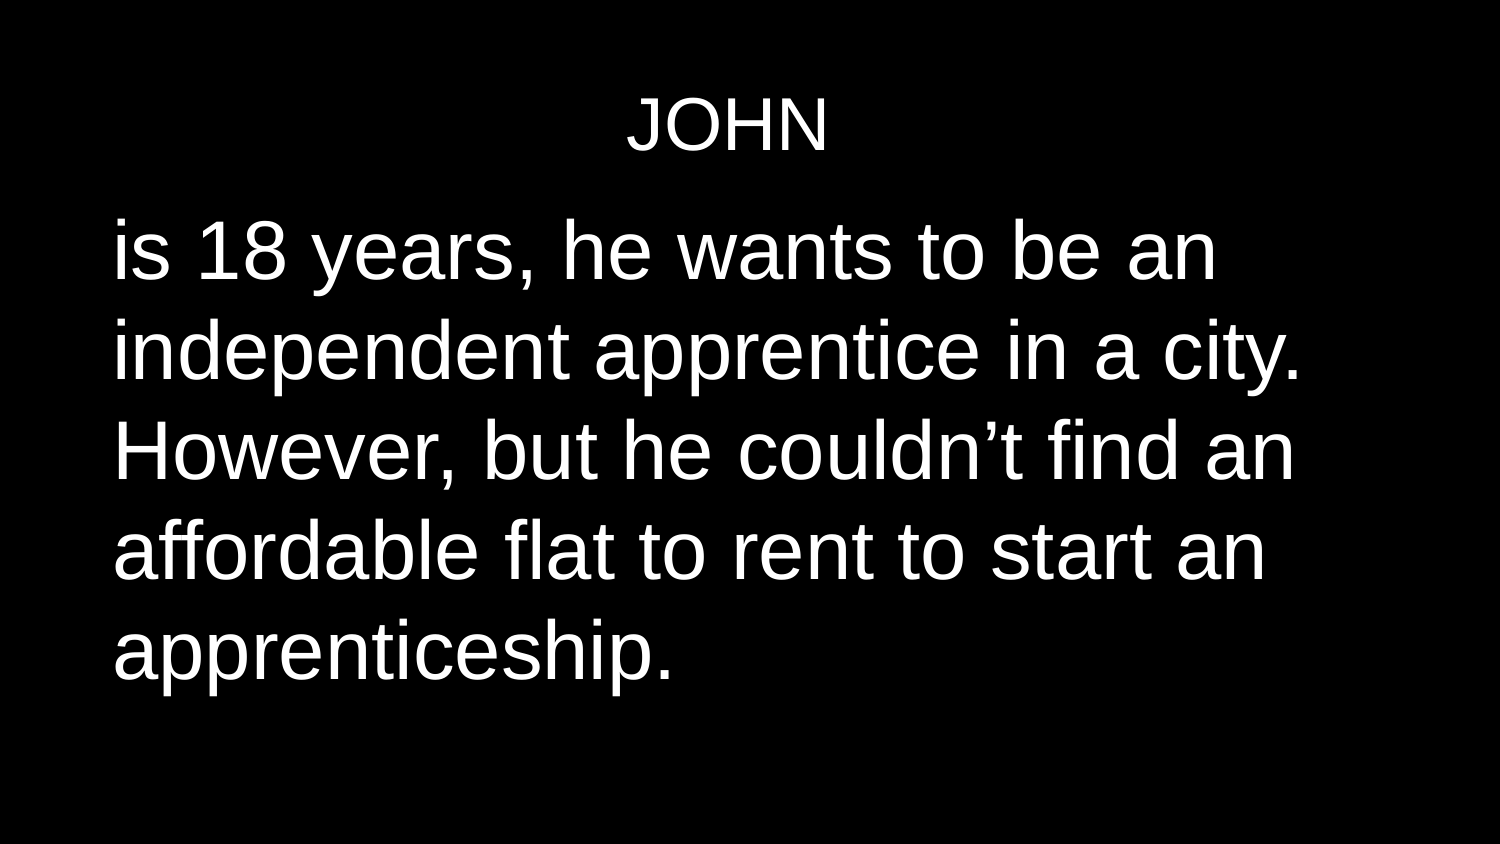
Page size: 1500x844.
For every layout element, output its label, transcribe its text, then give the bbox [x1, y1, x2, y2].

title JOHN [30, 51, 1428, 190]
text_box is 18 years, he wants to be an independent apprentice in a city. However, but he couldn’t find an affordable flat to rent to start an apprenticeship. [97, 189, 1361, 704]
